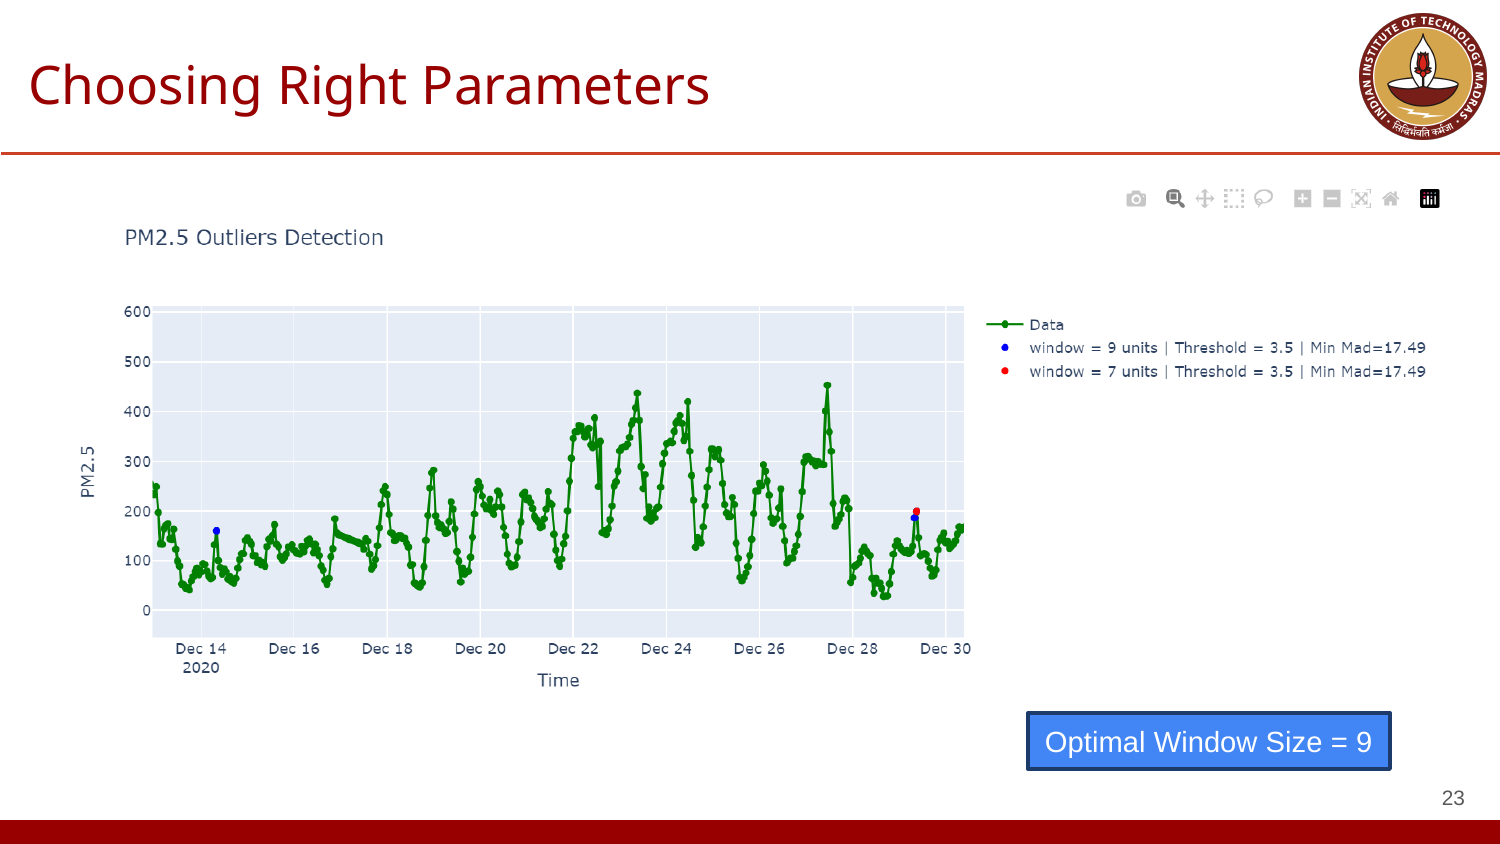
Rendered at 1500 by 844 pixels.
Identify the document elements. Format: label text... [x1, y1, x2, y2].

text_box Optimal Window Size = 9 [1026, 737, 1392, 771]
title Choosing Right Parameters [13, 36, 1412, 131]
picture [55, 185, 1445, 729]
slide_number 23 [1389, 764, 1480, 830]
picture [1359, 13, 1487, 140]
